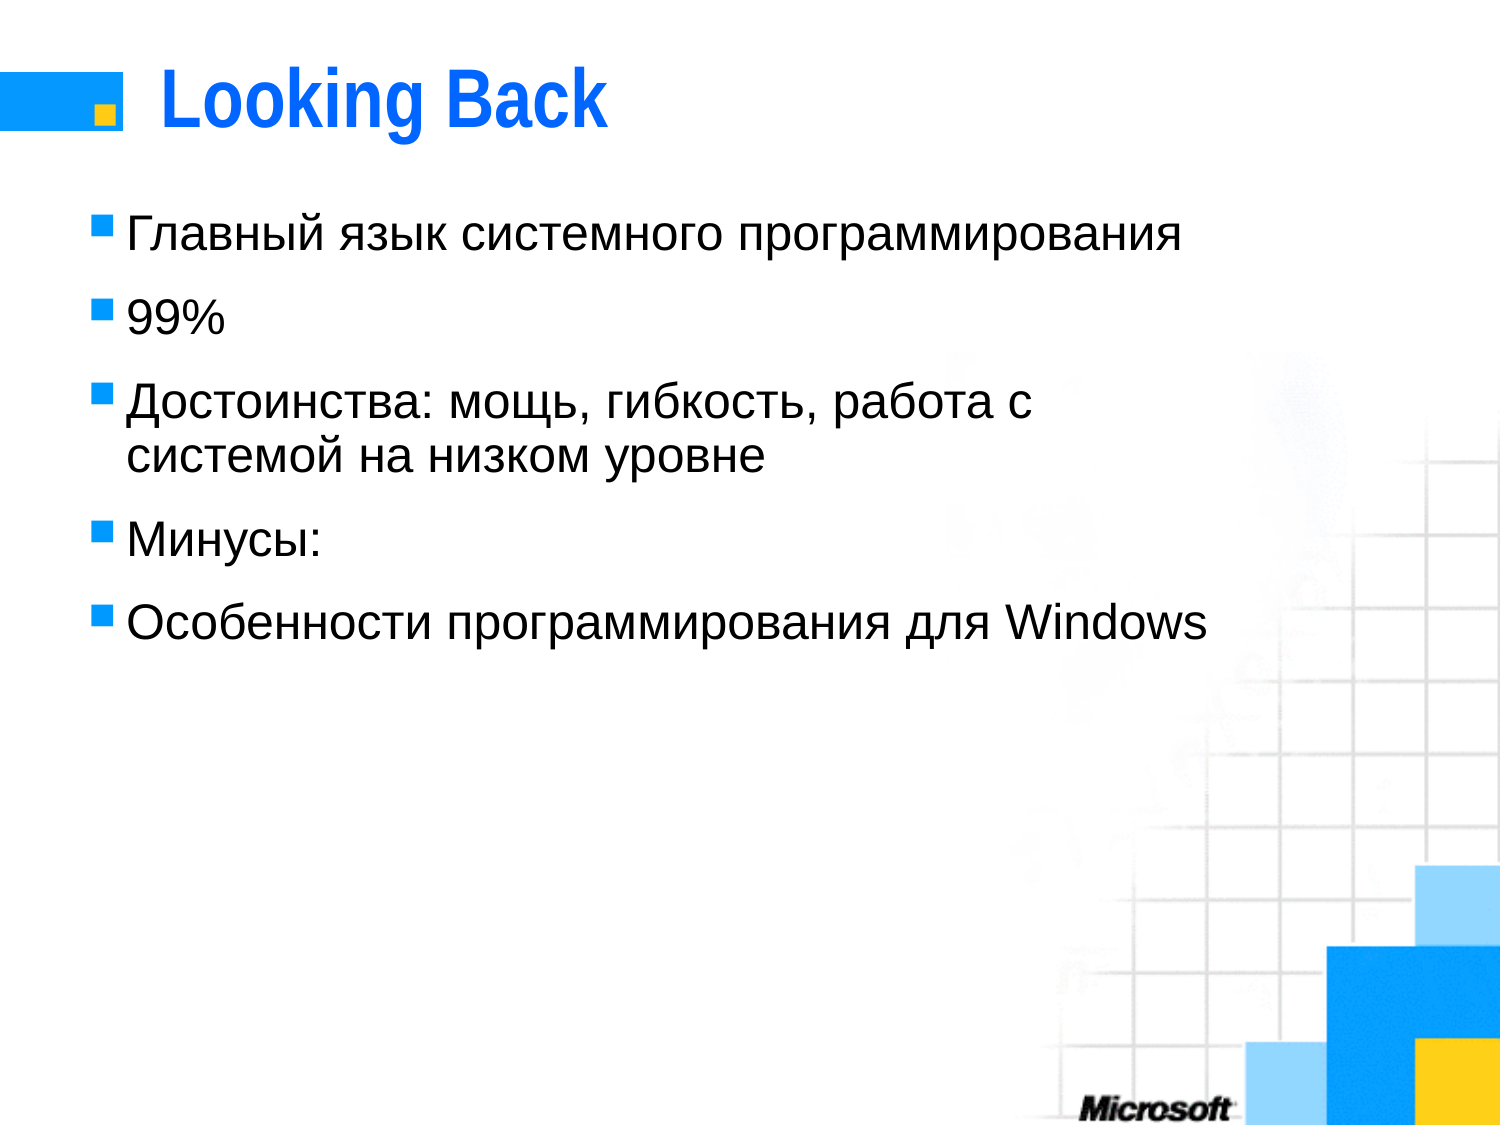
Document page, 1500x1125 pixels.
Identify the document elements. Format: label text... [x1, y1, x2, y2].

picture [0, 72, 123, 131]
title Looking Back [145, 48, 1414, 154]
list Главный язык системного программирования 99% Достоинства: мощь, гибкость, работа с системой на низком уровне Минусы: Особенности программирования для Windows [72, 199, 1275, 779]
picture [946, 352, 1500, 1125]
